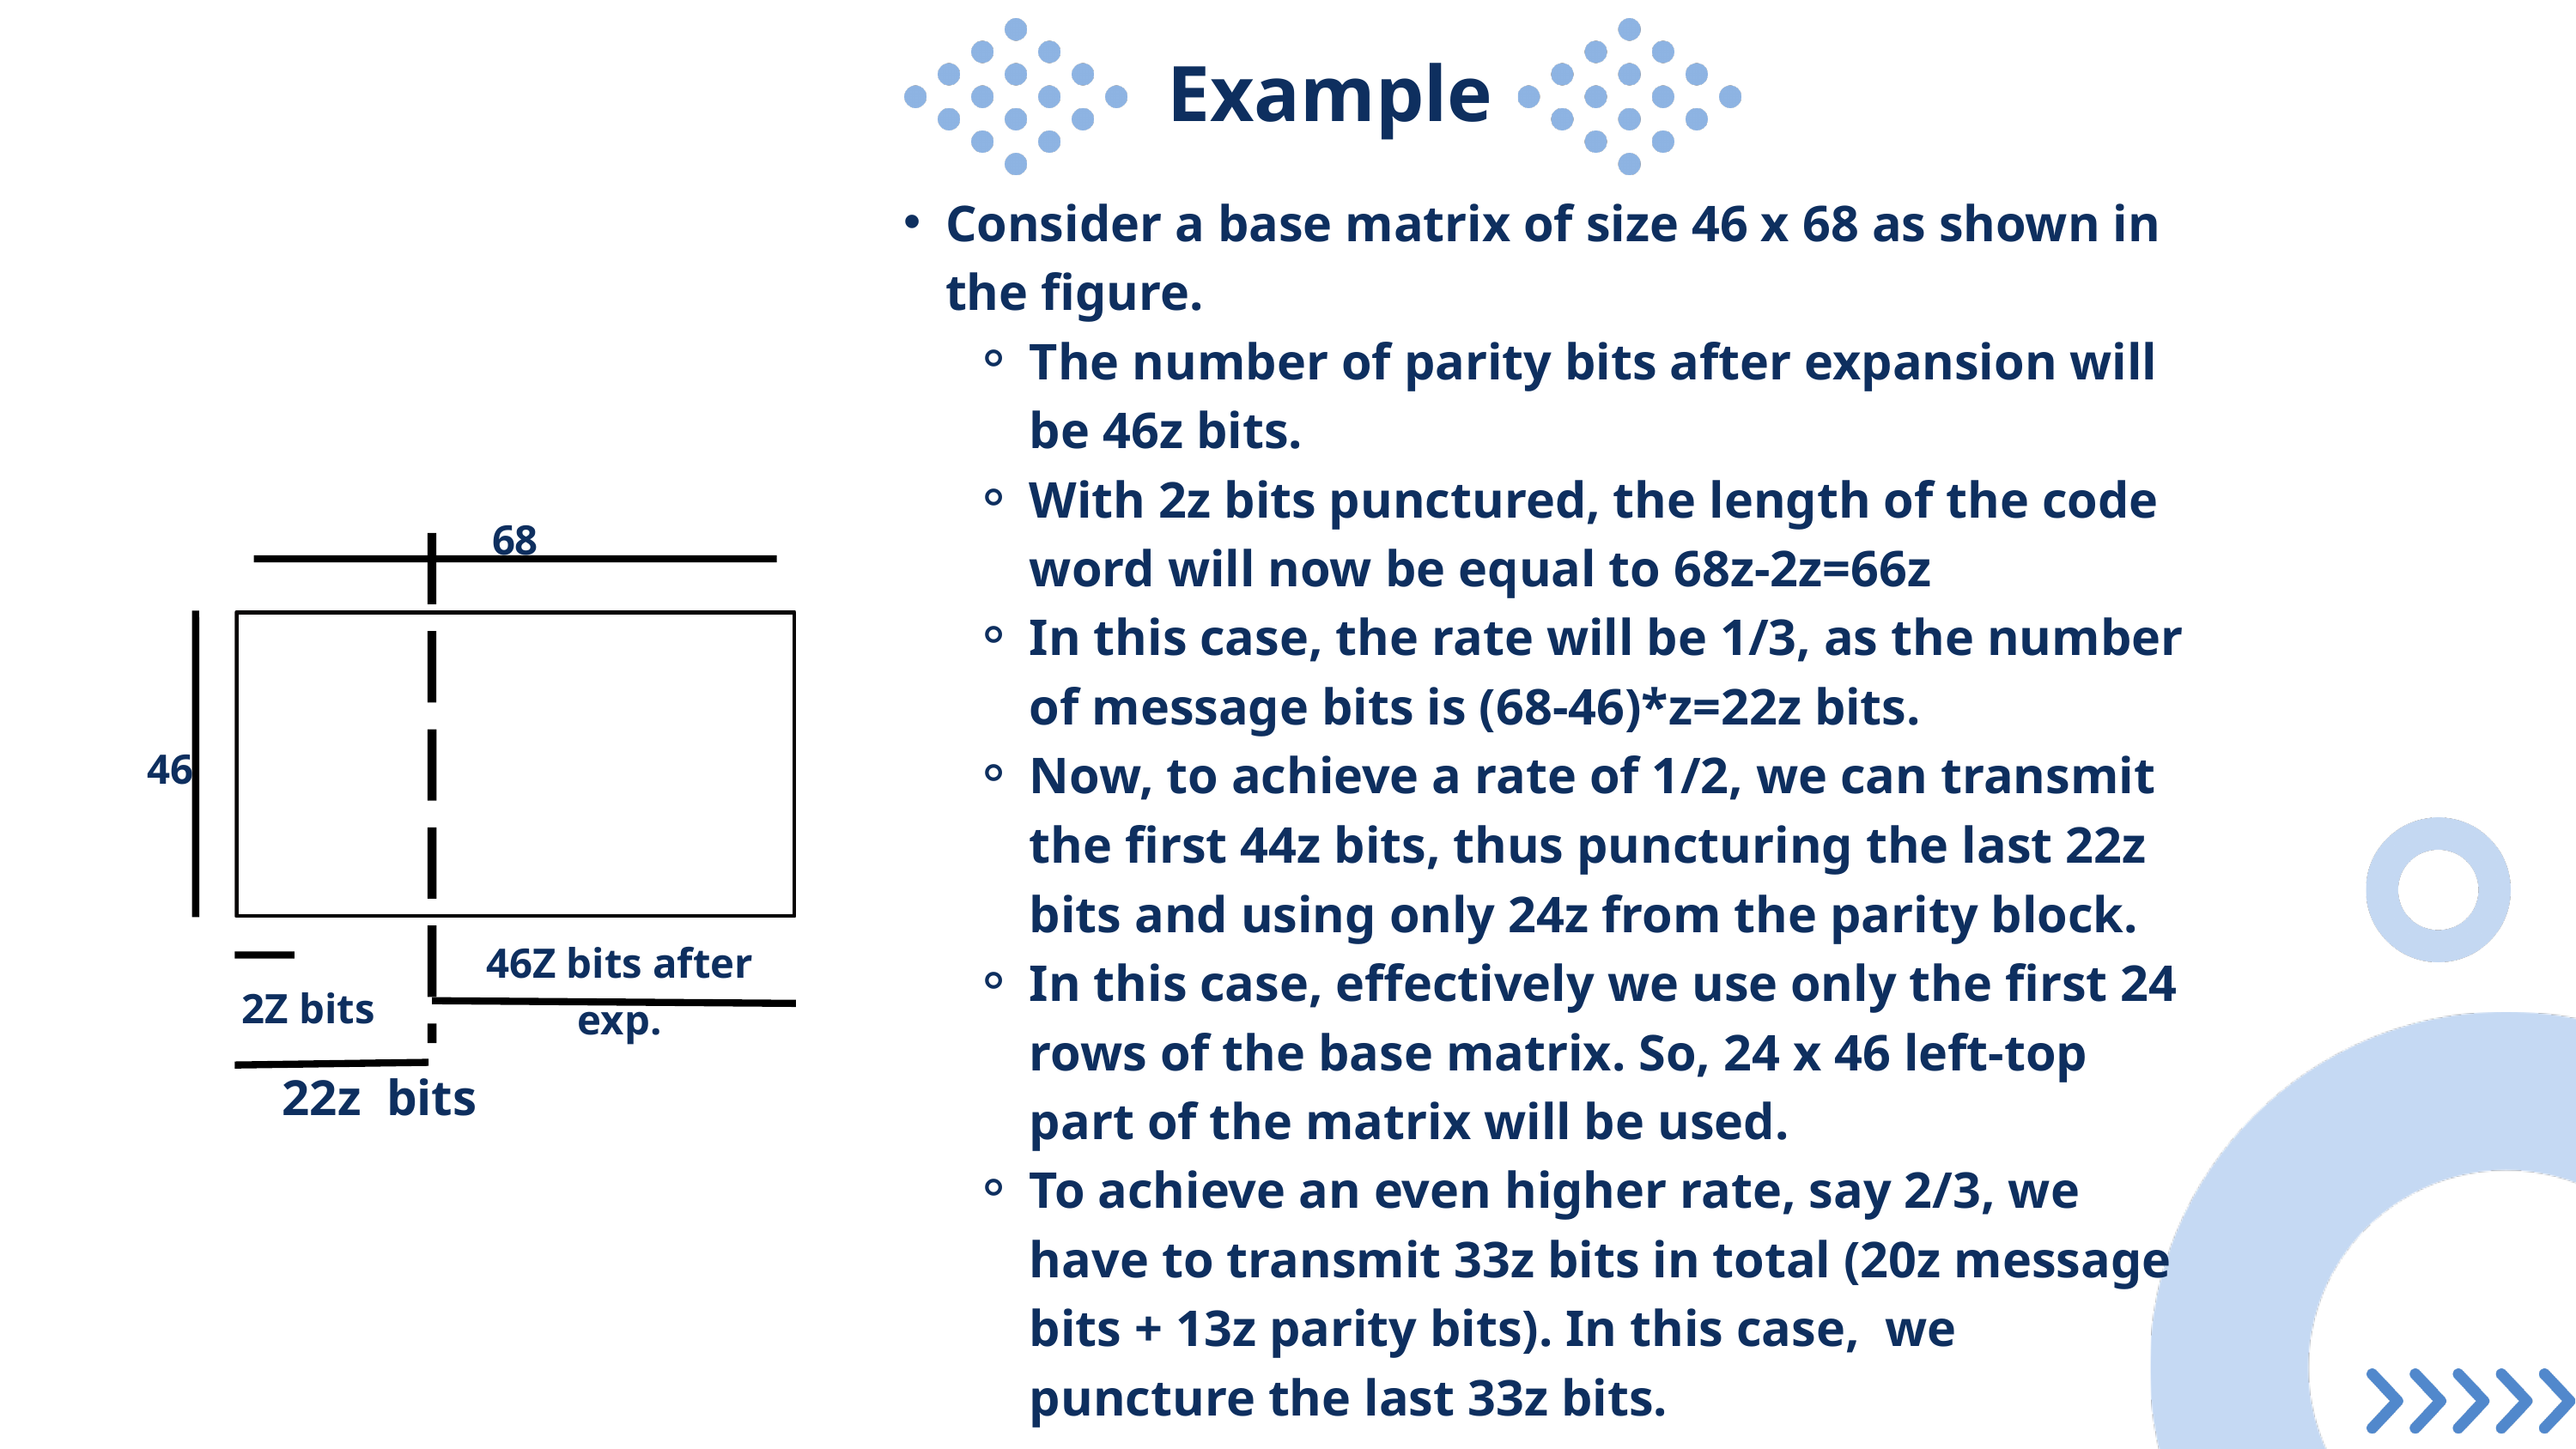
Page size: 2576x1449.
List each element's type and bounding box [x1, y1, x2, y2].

text_box [144, 18, 2194, 1449]
text_box [2196, 817, 2576, 1449]
